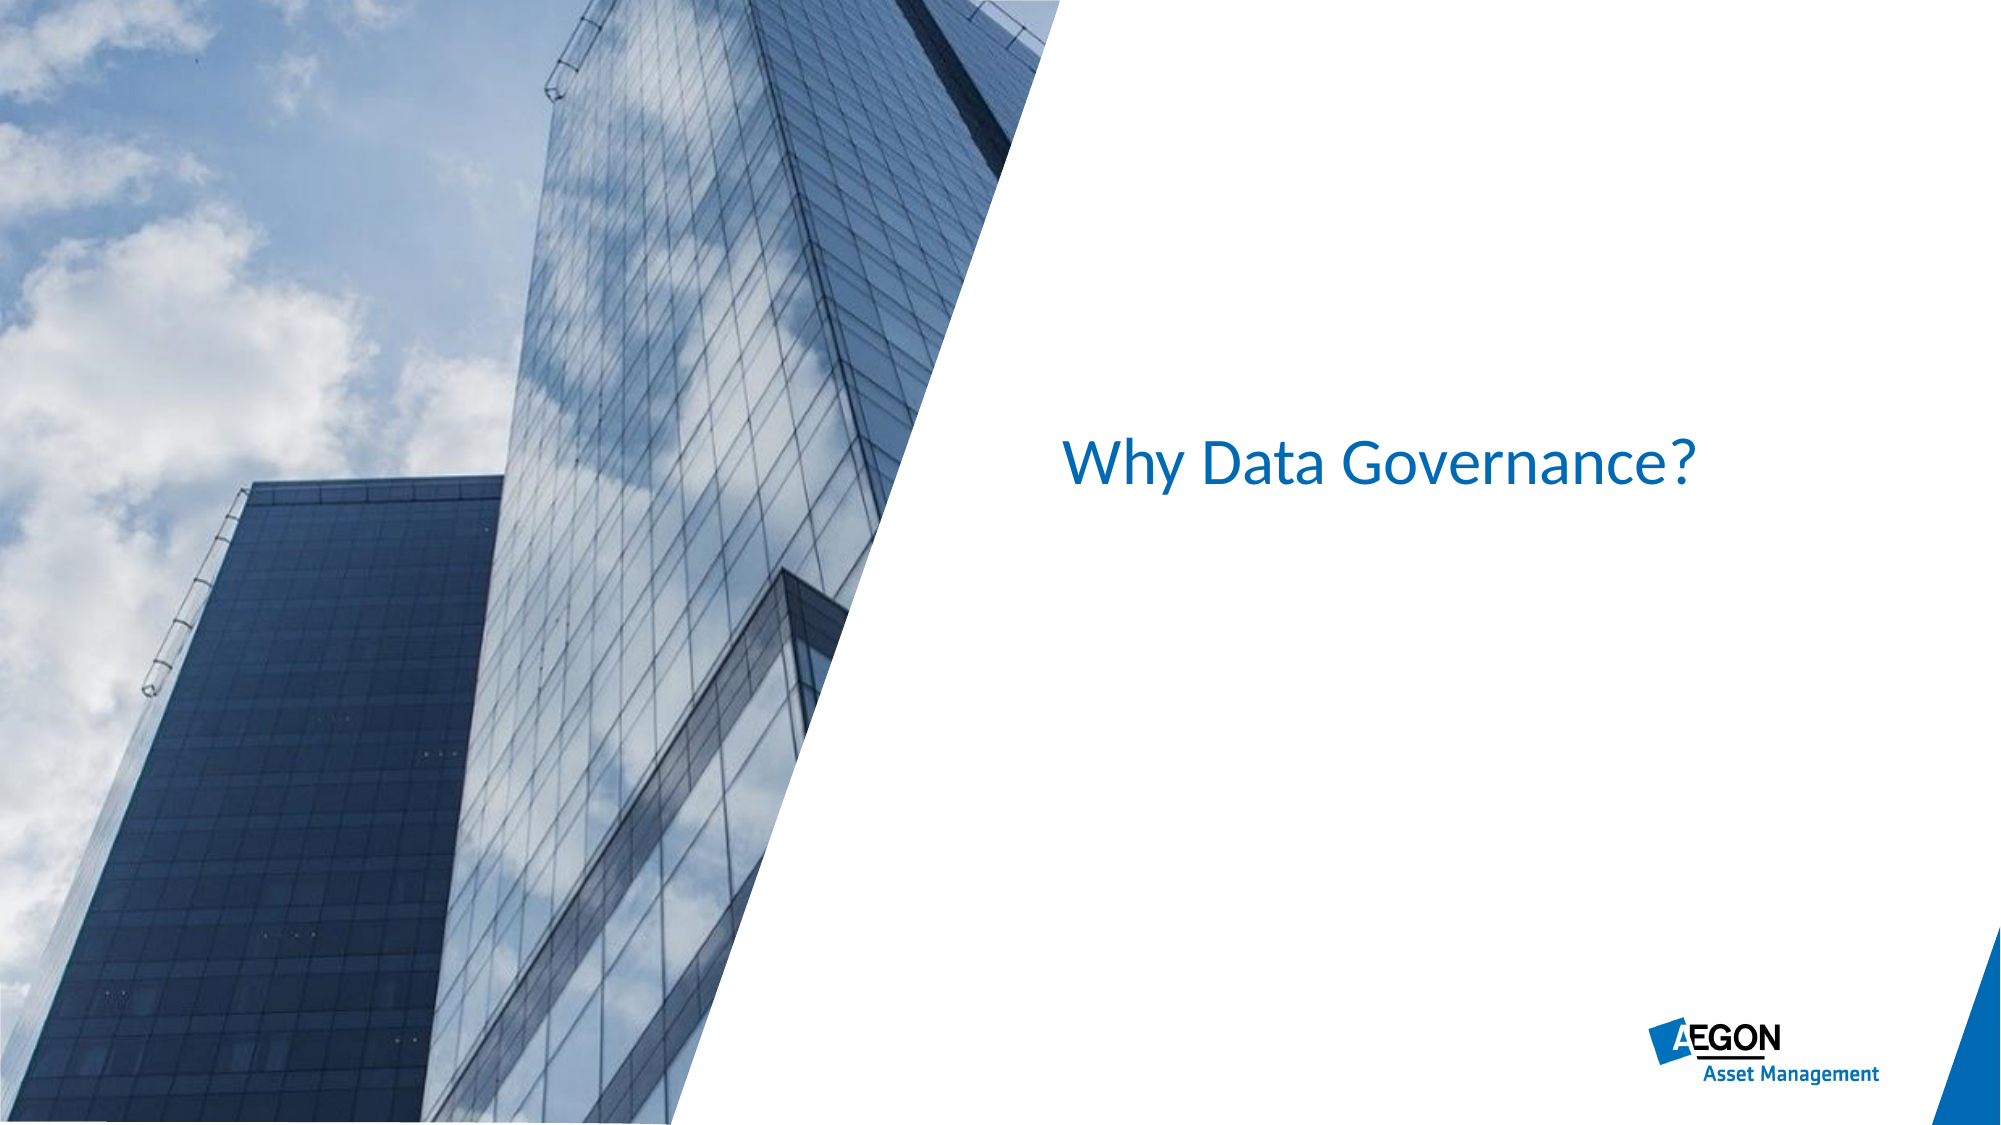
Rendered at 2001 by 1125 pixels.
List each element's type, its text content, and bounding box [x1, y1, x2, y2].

title Why Data Governance? [1062, 427, 1928, 575]
picture [1648, 1017, 1879, 1085]
picture [0, 0, 1060, 1125]
